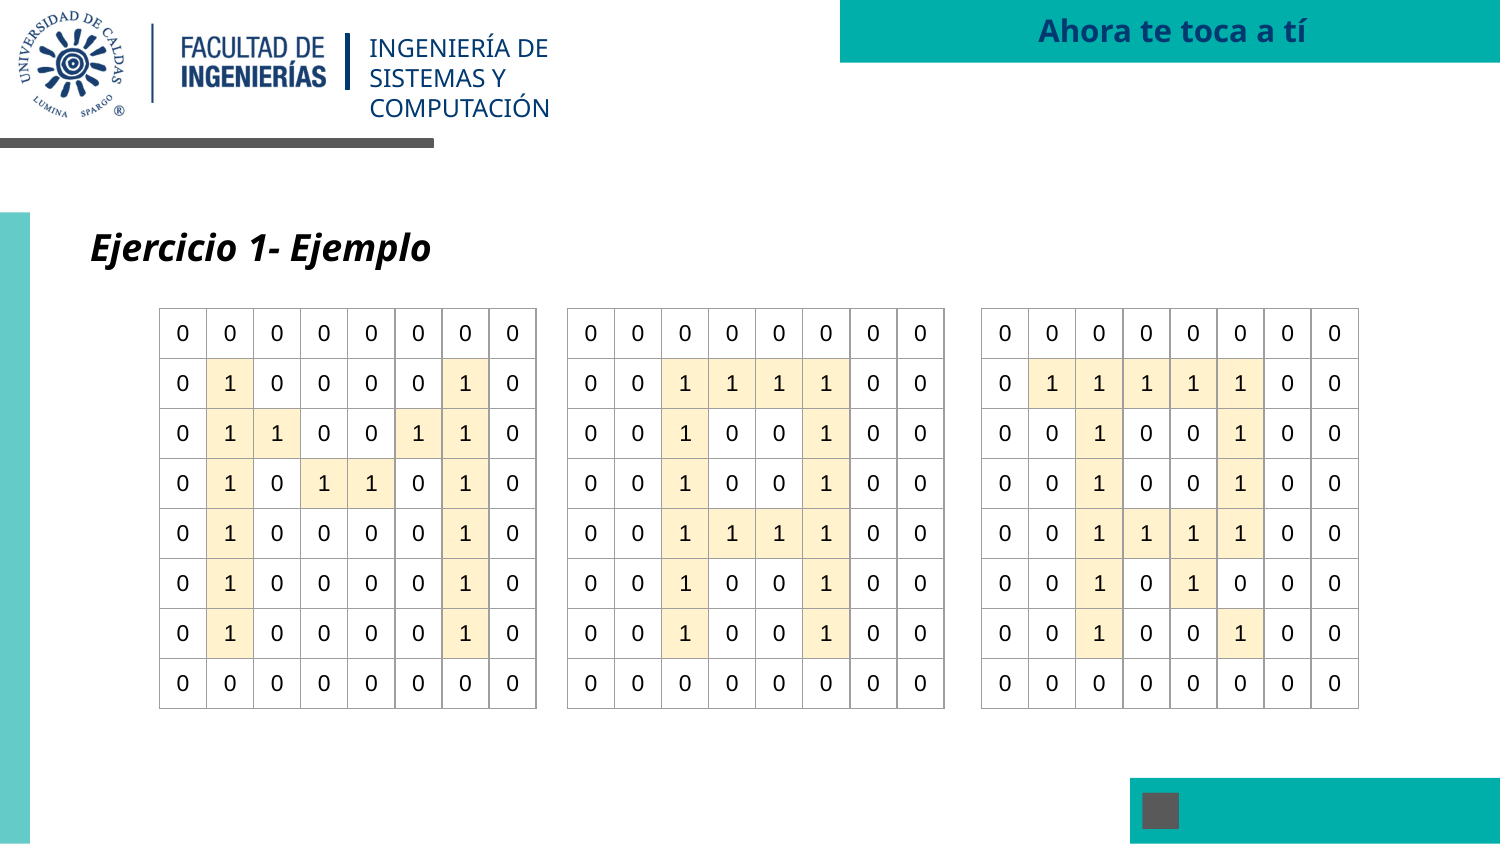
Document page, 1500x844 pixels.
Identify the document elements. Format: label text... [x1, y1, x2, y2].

text_box [1130, 777, 1500, 844]
table_cell 1 [207, 359, 253, 408]
table_cell 0 [1124, 559, 1169, 608]
table_cell 1 [756, 509, 802, 558]
table_header 0 [851, 309, 896, 358]
table_header 0 [490, 309, 535, 358]
table_cell 0 [982, 459, 1028, 508]
table_cell 0 [254, 359, 300, 408]
text_box [840, 0, 1500, 63]
table_cell 0 [160, 459, 206, 508]
table_cell 0 [301, 409, 347, 458]
table_cell 1 [1171, 559, 1216, 608]
table_cell 0 [301, 359, 347, 408]
table_cell 0 [851, 609, 896, 658]
table_header 0 [1265, 309, 1310, 358]
table_cell 0 [1171, 659, 1216, 708]
table_cell 0 [254, 459, 300, 508]
picture [0, 0, 348, 130]
table_header 0 [756, 309, 802, 358]
table_cell 0 [615, 509, 661, 558]
table_cell 0 [254, 509, 300, 558]
table_header 0 [1029, 309, 1075, 358]
table_cell 0 [1265, 459, 1310, 508]
table_cell 0 [615, 409, 661, 458]
table_cell 0 [615, 659, 661, 708]
table_cell 0 [615, 559, 661, 608]
table_cell 1 [756, 359, 802, 408]
table_cell 0 [490, 659, 535, 708]
table_cell 1 [1124, 359, 1169, 408]
table_cell 0 [1312, 659, 1358, 708]
table_cell 0 [490, 409, 535, 458]
table_cell 1 [207, 509, 253, 558]
table_cell 0 [851, 409, 896, 458]
text_box [0, 212, 30, 844]
table_cell 0 [490, 609, 535, 658]
table_cell 0 [1171, 409, 1216, 458]
table_header 0 [1124, 309, 1169, 358]
table_cell 1 [1171, 509, 1216, 558]
table_header 0 [443, 309, 488, 358]
table_cell 0 [898, 359, 943, 408]
table_cell 0 [982, 509, 1028, 558]
table_cell 0 [1265, 359, 1310, 408]
table_cell 0 [396, 509, 441, 558]
table_cell 0 [1029, 459, 1075, 508]
table_cell 1 [1076, 459, 1122, 508]
table_cell 0 [709, 659, 755, 708]
table_cell 0 [1218, 659, 1263, 708]
table_cell 0 [396, 459, 441, 508]
table_cell 0 [1124, 459, 1169, 508]
table_cell 1 [443, 509, 488, 558]
table_cell 1 [1076, 509, 1122, 558]
table_cell 0 [490, 509, 535, 558]
table_cell 1 [443, 609, 488, 658]
table_header 0 [396, 309, 441, 358]
table_cell 1 [803, 609, 849, 658]
table_cell 0 [490, 559, 535, 608]
table_header 0 [568, 309, 614, 358]
table_cell 0 [1312, 459, 1358, 508]
table_header 0 [662, 309, 708, 358]
table_cell 0 [803, 659, 849, 708]
table_cell 1 [662, 409, 708, 458]
table_cell 0 [301, 659, 347, 708]
table_cell 0 [1265, 409, 1310, 458]
table_cell 0 [851, 359, 896, 408]
table_header 0 [207, 309, 253, 358]
table_cell 0 [348, 559, 394, 608]
table_cell 0 [160, 359, 206, 408]
table_cell 0 [160, 409, 206, 458]
table_cell 1 [207, 459, 253, 508]
table_cell 0 [898, 659, 943, 708]
table_cell 0 [982, 359, 1028, 408]
table_header 0 [615, 309, 661, 358]
table_cell 1 [803, 459, 849, 508]
table_cell 1 [1076, 559, 1122, 608]
table_cell 1 [662, 359, 708, 408]
table_cell 0 [756, 409, 802, 458]
table_cell 0 [490, 359, 535, 408]
table_cell 1 [396, 409, 441, 458]
table_cell 0 [568, 459, 614, 508]
table_cell 0 [615, 459, 661, 508]
table_cell 1 [301, 459, 347, 508]
table_cell 0 [568, 359, 614, 408]
text_box Ejercicio 1- Ejemplo [78, 213, 500, 281]
table_cell 0 [1029, 609, 1075, 658]
table_cell 1 [443, 459, 488, 508]
table_cell 1 [1076, 359, 1122, 408]
table_cell 0 [851, 459, 896, 508]
table_cell 1 [1124, 509, 1169, 558]
table_cell 0 [615, 359, 661, 408]
table_cell 0 [1265, 609, 1310, 658]
table_cell 0 [756, 459, 802, 508]
table_cell 0 [348, 409, 394, 458]
table_cell 0 [396, 659, 441, 708]
table_cell 0 [1171, 459, 1216, 508]
table_cell 1 [662, 459, 708, 508]
table_cell 1 [1218, 359, 1263, 408]
table_cell 0 [898, 609, 943, 658]
table_cell 0 [443, 659, 488, 708]
table_cell 0 [1312, 509, 1358, 558]
table_cell 0 [1029, 509, 1075, 558]
table_header 0 [254, 309, 300, 358]
table_cell 0 [160, 609, 206, 658]
table_cell 0 [254, 609, 300, 658]
table_cell 1 [443, 409, 488, 458]
table_cell 0 [1076, 659, 1122, 708]
table_header 0 [160, 309, 206, 358]
table_cell 1 [662, 609, 708, 658]
table_cell 1 [443, 559, 488, 608]
table_cell 0 [851, 659, 896, 708]
table_header 0 [301, 309, 347, 358]
table_cell 1 [1218, 409, 1263, 458]
table_cell 0 [207, 659, 253, 708]
table_cell 0 [1312, 409, 1358, 458]
table_cell 0 [348, 609, 394, 658]
table_cell 0 [898, 409, 943, 458]
table_cell 0 [348, 659, 394, 708]
table_cell 0 [1265, 559, 1310, 608]
table_cell 0 [982, 559, 1028, 608]
table_cell 1 [1076, 409, 1122, 458]
table_cell 1 [1029, 359, 1075, 408]
table_cell 1 [207, 409, 253, 458]
text_box Ahora te toca a tí [847, 0, 1499, 60]
table_header 0 [982, 309, 1028, 358]
table_cell 0 [709, 409, 755, 458]
table_cell 1 [1171, 359, 1216, 408]
table_cell 0 [756, 659, 802, 708]
table_cell 0 [982, 659, 1028, 708]
table_cell 1 [348, 459, 394, 508]
table_cell 0 [1218, 559, 1263, 608]
table_cell 0 [1312, 609, 1358, 658]
table_cell 0 [756, 559, 802, 608]
table_header 0 [709, 309, 755, 358]
text_box [0, 138, 433, 148]
table_cell 0 [756, 609, 802, 658]
table_header 0 [1076, 309, 1122, 358]
table_cell 1 [443, 359, 488, 408]
table_cell 1 [662, 509, 708, 558]
table_cell 0 [1265, 659, 1310, 708]
table_cell 0 [301, 509, 347, 558]
table_cell 0 [709, 609, 755, 658]
table_cell 0 [1029, 409, 1075, 458]
table_cell 0 [301, 559, 347, 608]
table_cell 0 [160, 659, 206, 708]
table_cell 0 [490, 459, 535, 508]
table_cell 0 [568, 509, 614, 558]
table_cell 0 [851, 559, 896, 608]
table_cell 0 [254, 559, 300, 608]
table_cell 0 [348, 509, 394, 558]
table_cell 0 [1312, 359, 1358, 408]
table_cell 0 [568, 609, 614, 658]
table_cell 0 [898, 559, 943, 608]
table_cell 0 [301, 609, 347, 658]
table_cell 1 [1218, 459, 1263, 508]
table_cell 0 [851, 509, 896, 558]
table_cell 1 [207, 609, 253, 658]
text_box INGENIERÍA DE SISTEMAS Y COMPUTACIÓN [358, 21, 631, 134]
table_cell 0 [1312, 559, 1358, 608]
table_cell 1 [709, 509, 755, 558]
table_cell 1 [803, 409, 849, 458]
table_header 0 [1312, 309, 1358, 358]
table_cell 0 [1124, 659, 1169, 708]
table_cell 1 [207, 559, 253, 608]
table_cell 0 [1265, 509, 1310, 558]
table_cell 1 [662, 559, 708, 608]
table_cell 0 [982, 409, 1028, 458]
table_header 0 [898, 309, 943, 358]
table_cell 0 [709, 459, 755, 508]
table_cell 0 [396, 359, 441, 408]
table_cell 0 [160, 559, 206, 608]
table_cell 1 [803, 359, 849, 408]
table_cell 1 [1218, 509, 1263, 558]
table_cell 0 [1124, 609, 1169, 658]
table_cell 0 [1171, 609, 1216, 658]
table_cell 0 [160, 509, 206, 558]
table_cell 0 [568, 559, 614, 608]
table_cell 1 [1218, 609, 1263, 658]
table_cell 0 [898, 509, 943, 558]
table_cell 1 [254, 409, 300, 458]
table_header 0 [1171, 309, 1216, 358]
table_cell 0 [254, 659, 300, 708]
table_cell 0 [568, 659, 614, 708]
table_cell 0 [348, 359, 394, 408]
table_cell 0 [568, 409, 614, 458]
table_header 0 [1218, 309, 1263, 358]
table_header 0 [803, 309, 849, 358]
table_cell 0 [1029, 559, 1075, 608]
table_cell 0 [1124, 409, 1169, 458]
table_cell 0 [396, 609, 441, 658]
table_cell 0 [709, 559, 755, 608]
table_cell 0 [615, 609, 661, 658]
table_cell 0 [662, 659, 708, 708]
table_cell 1 [1076, 609, 1122, 658]
table_cell 1 [803, 559, 849, 608]
table_cell 1 [709, 359, 755, 408]
table_cell 0 [396, 559, 441, 608]
table_header 0 [348, 309, 394, 358]
table_cell 0 [982, 609, 1028, 658]
text_box [1142, 792, 1179, 829]
table_cell 1 [803, 509, 849, 558]
table_cell 0 [898, 459, 943, 508]
table_cell 0 [1029, 659, 1075, 708]
